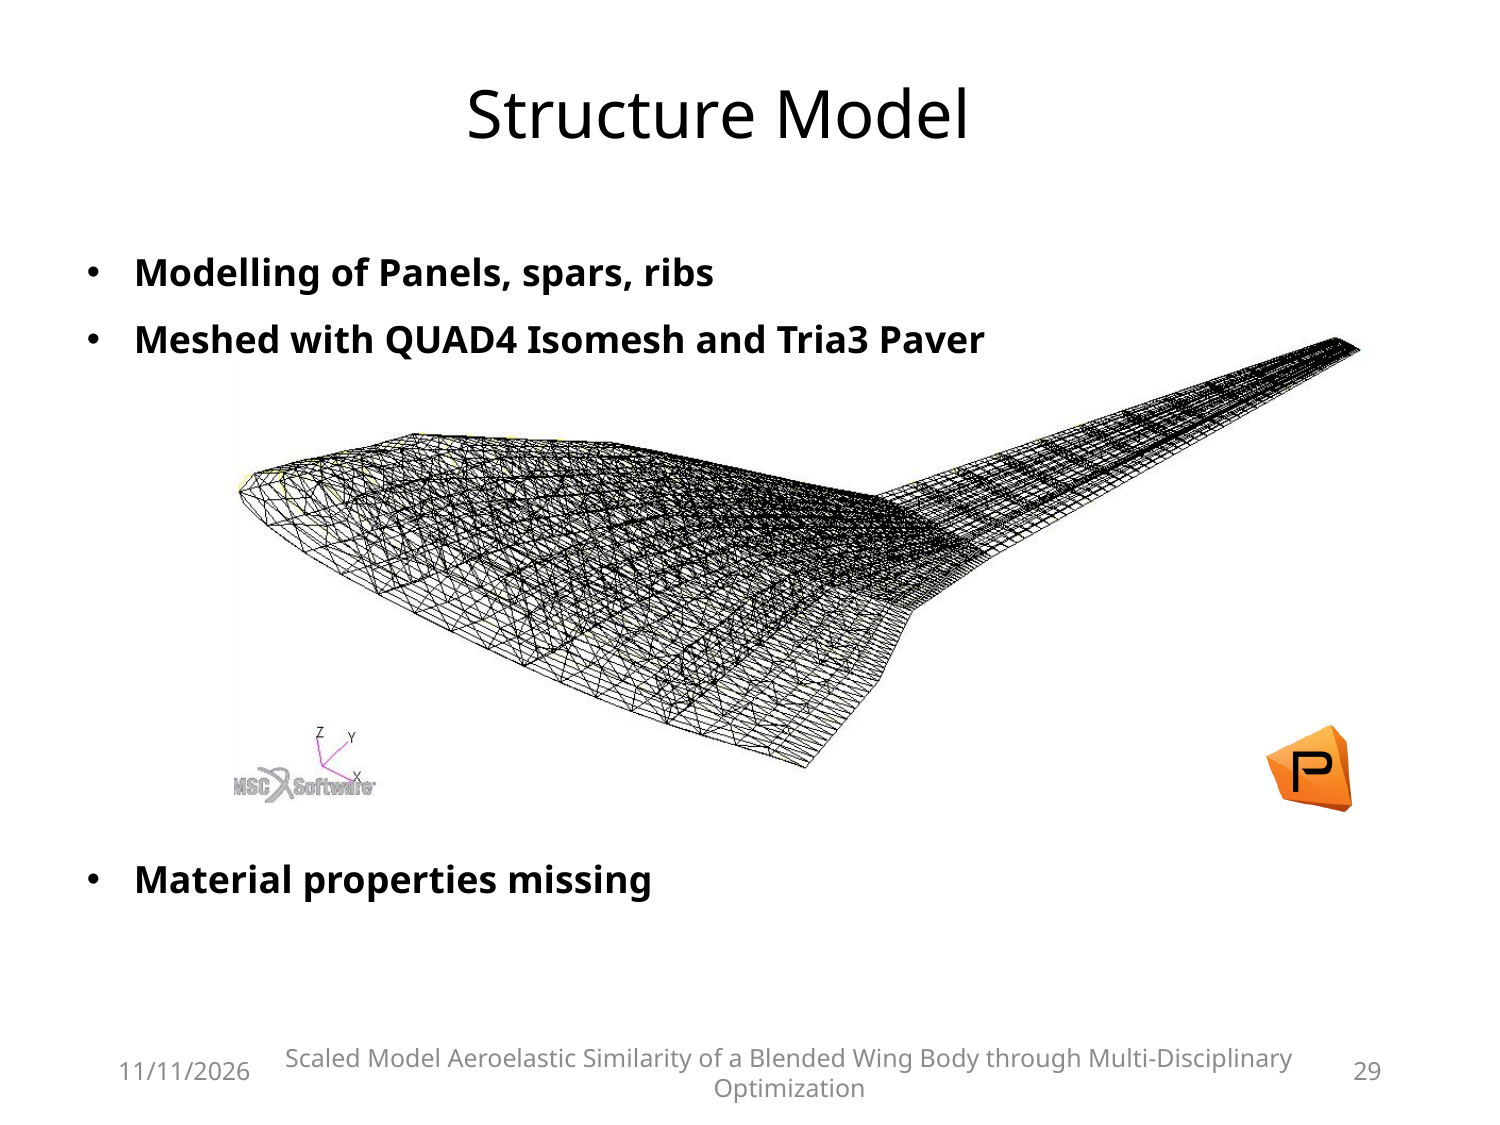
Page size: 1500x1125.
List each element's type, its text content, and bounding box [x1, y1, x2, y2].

picture [234, 334, 1366, 814]
slide_number 29 [1059, 1042, 1397, 1103]
title Structure Model [72, 68, 1366, 161]
text_box Modelling of Panels, spars, ribs Meshed with QUAD4 Isomesh and Tria3 Paver Material properties missing [72, 218, 1397, 909]
slide_number 15-Sep-19 [103, 1042, 441, 1103]
footer Scaled Model Aeroelastic Similarity of a Blended Wing Body through Multi-Disciplinary Optimization [258, 1053, 1321, 1092]
